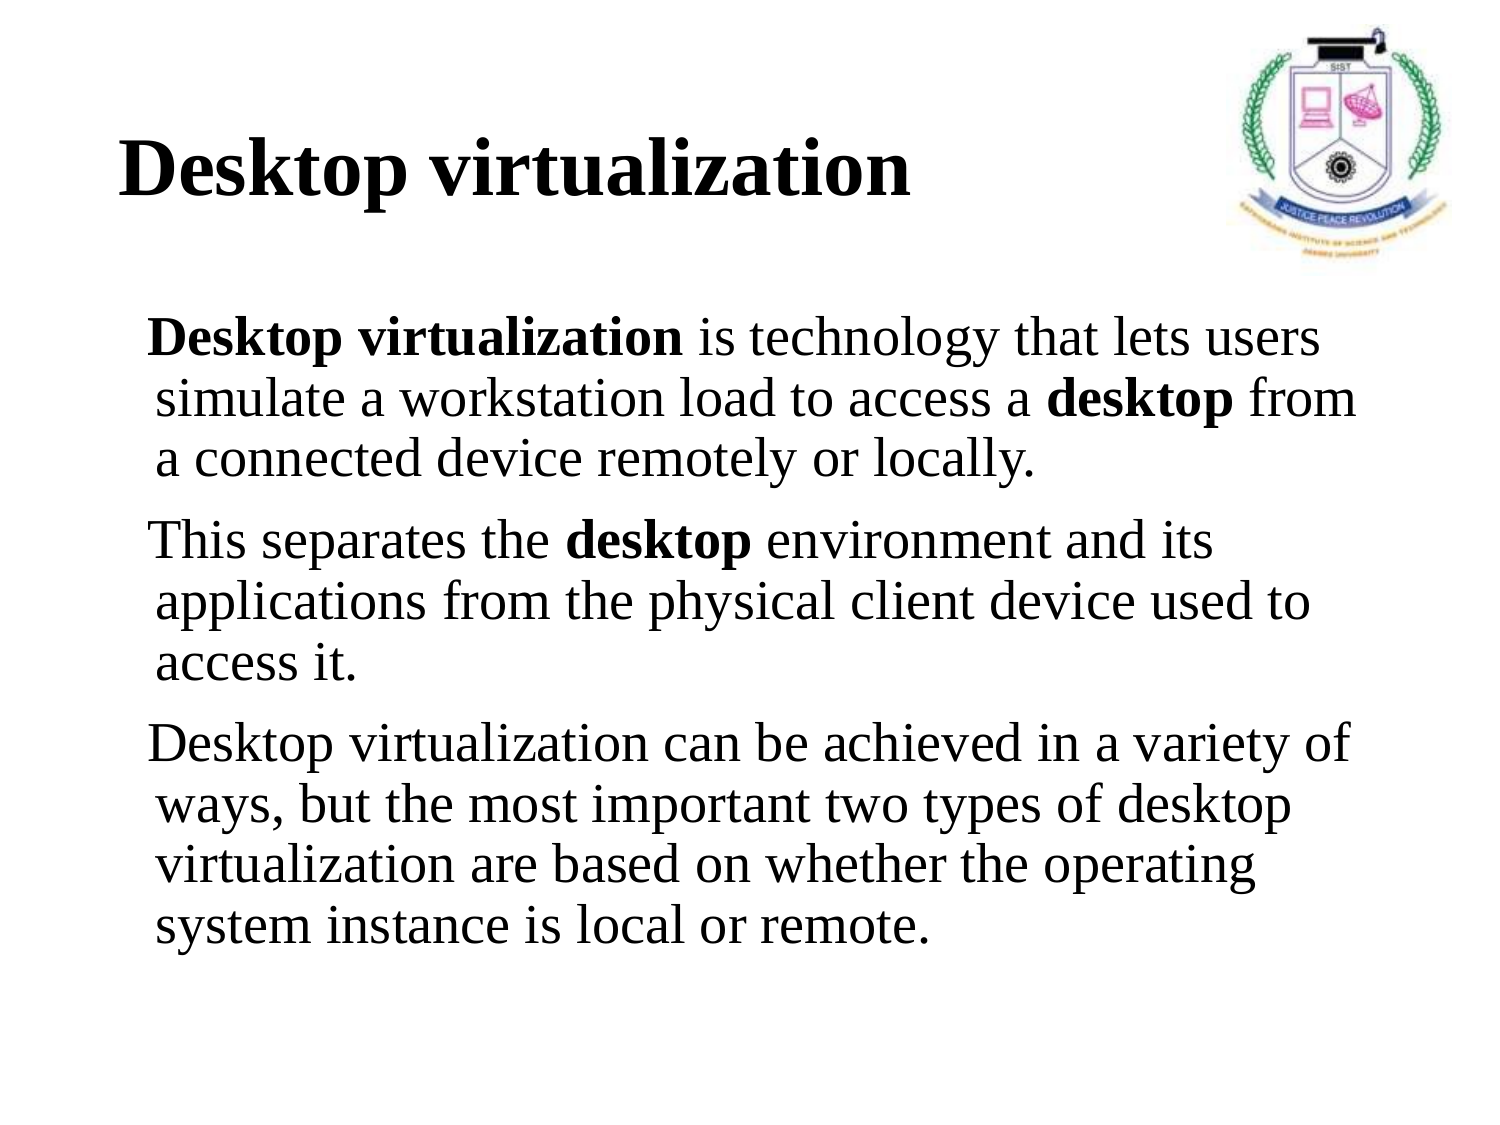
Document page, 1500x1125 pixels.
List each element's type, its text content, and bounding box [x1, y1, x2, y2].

title Desktop virtualization [103, 59, 1397, 278]
picture [1226, 24, 1452, 276]
list Desktop virtualization is technology that lets users simulate a workstation load to access a desktop from a connected device remotely or locally. This separates the desktop environment and its applications from the physical client device used to access it. Desktop virtualization can be achieved in a variety of ways, but the most important two types of desktop virtualization are based on whether the operating system instance is local or remote. [103, 299, 1397, 1014]
